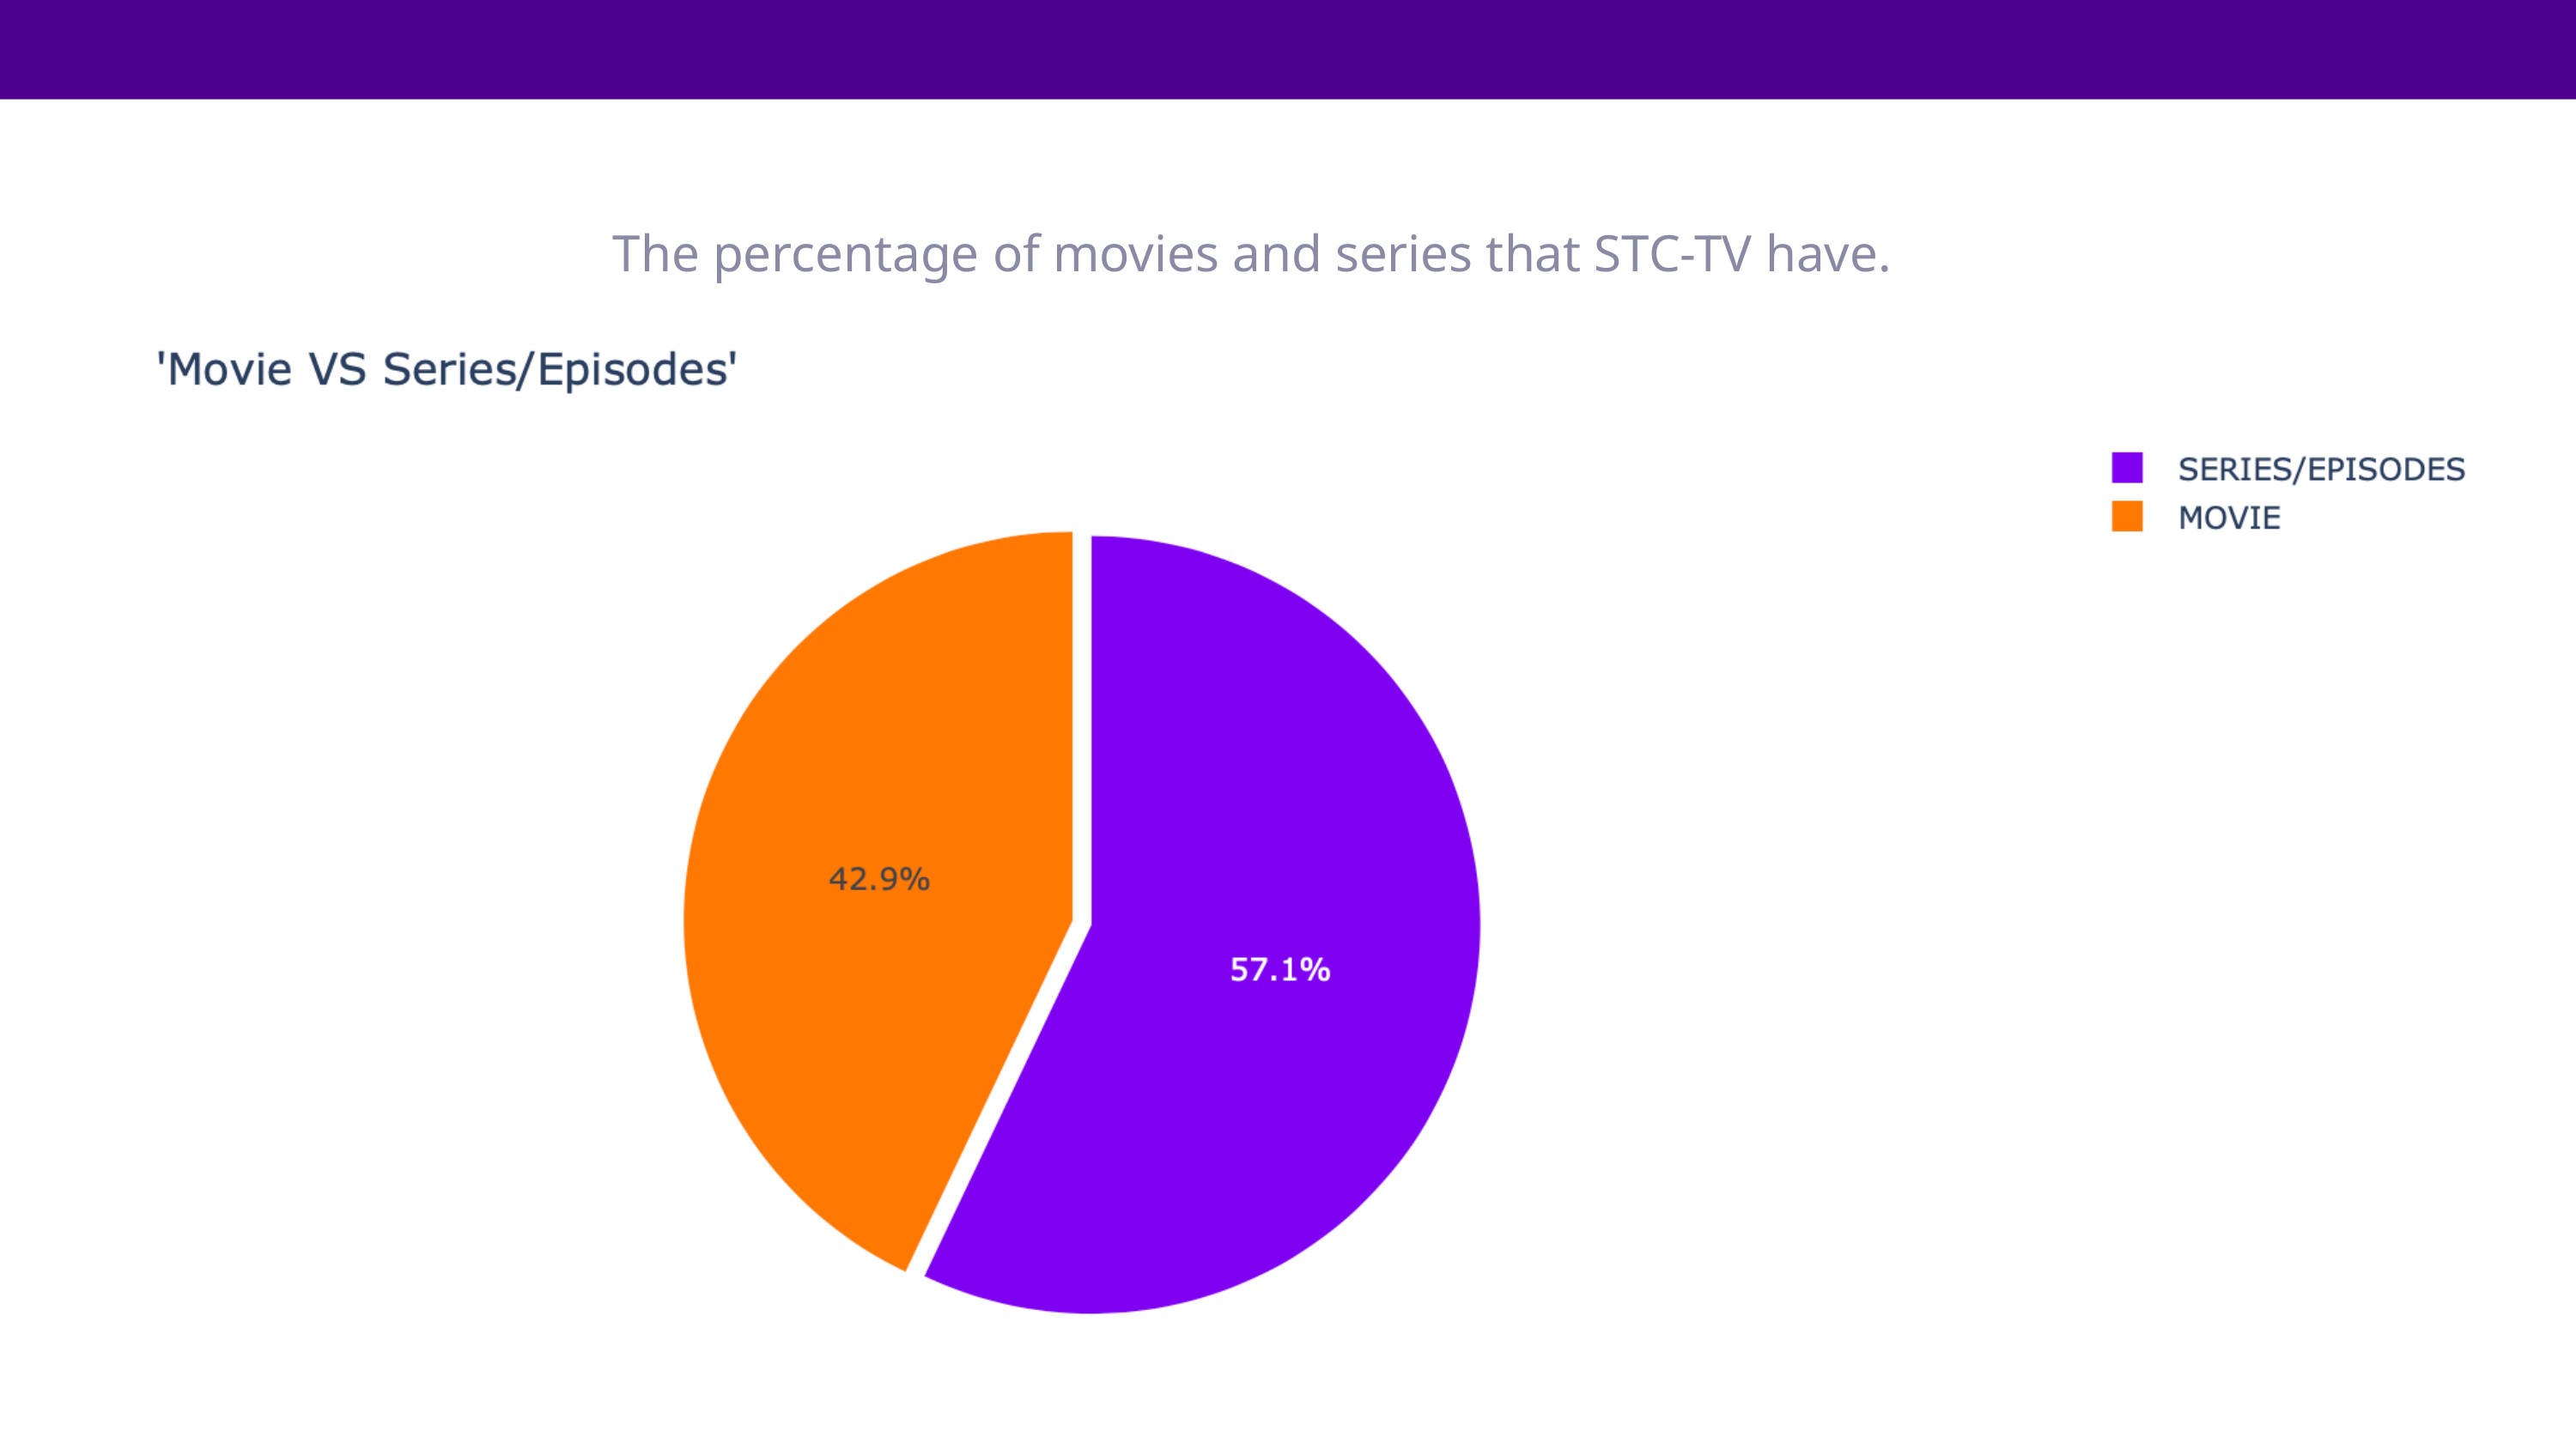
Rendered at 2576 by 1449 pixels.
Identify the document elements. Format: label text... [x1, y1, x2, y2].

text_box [0, 0, 2576, 100]
picture [144, 324, 2482, 1365]
text_box The percentage of movies and series that STC-TV have. [580, 211, 1924, 282]
